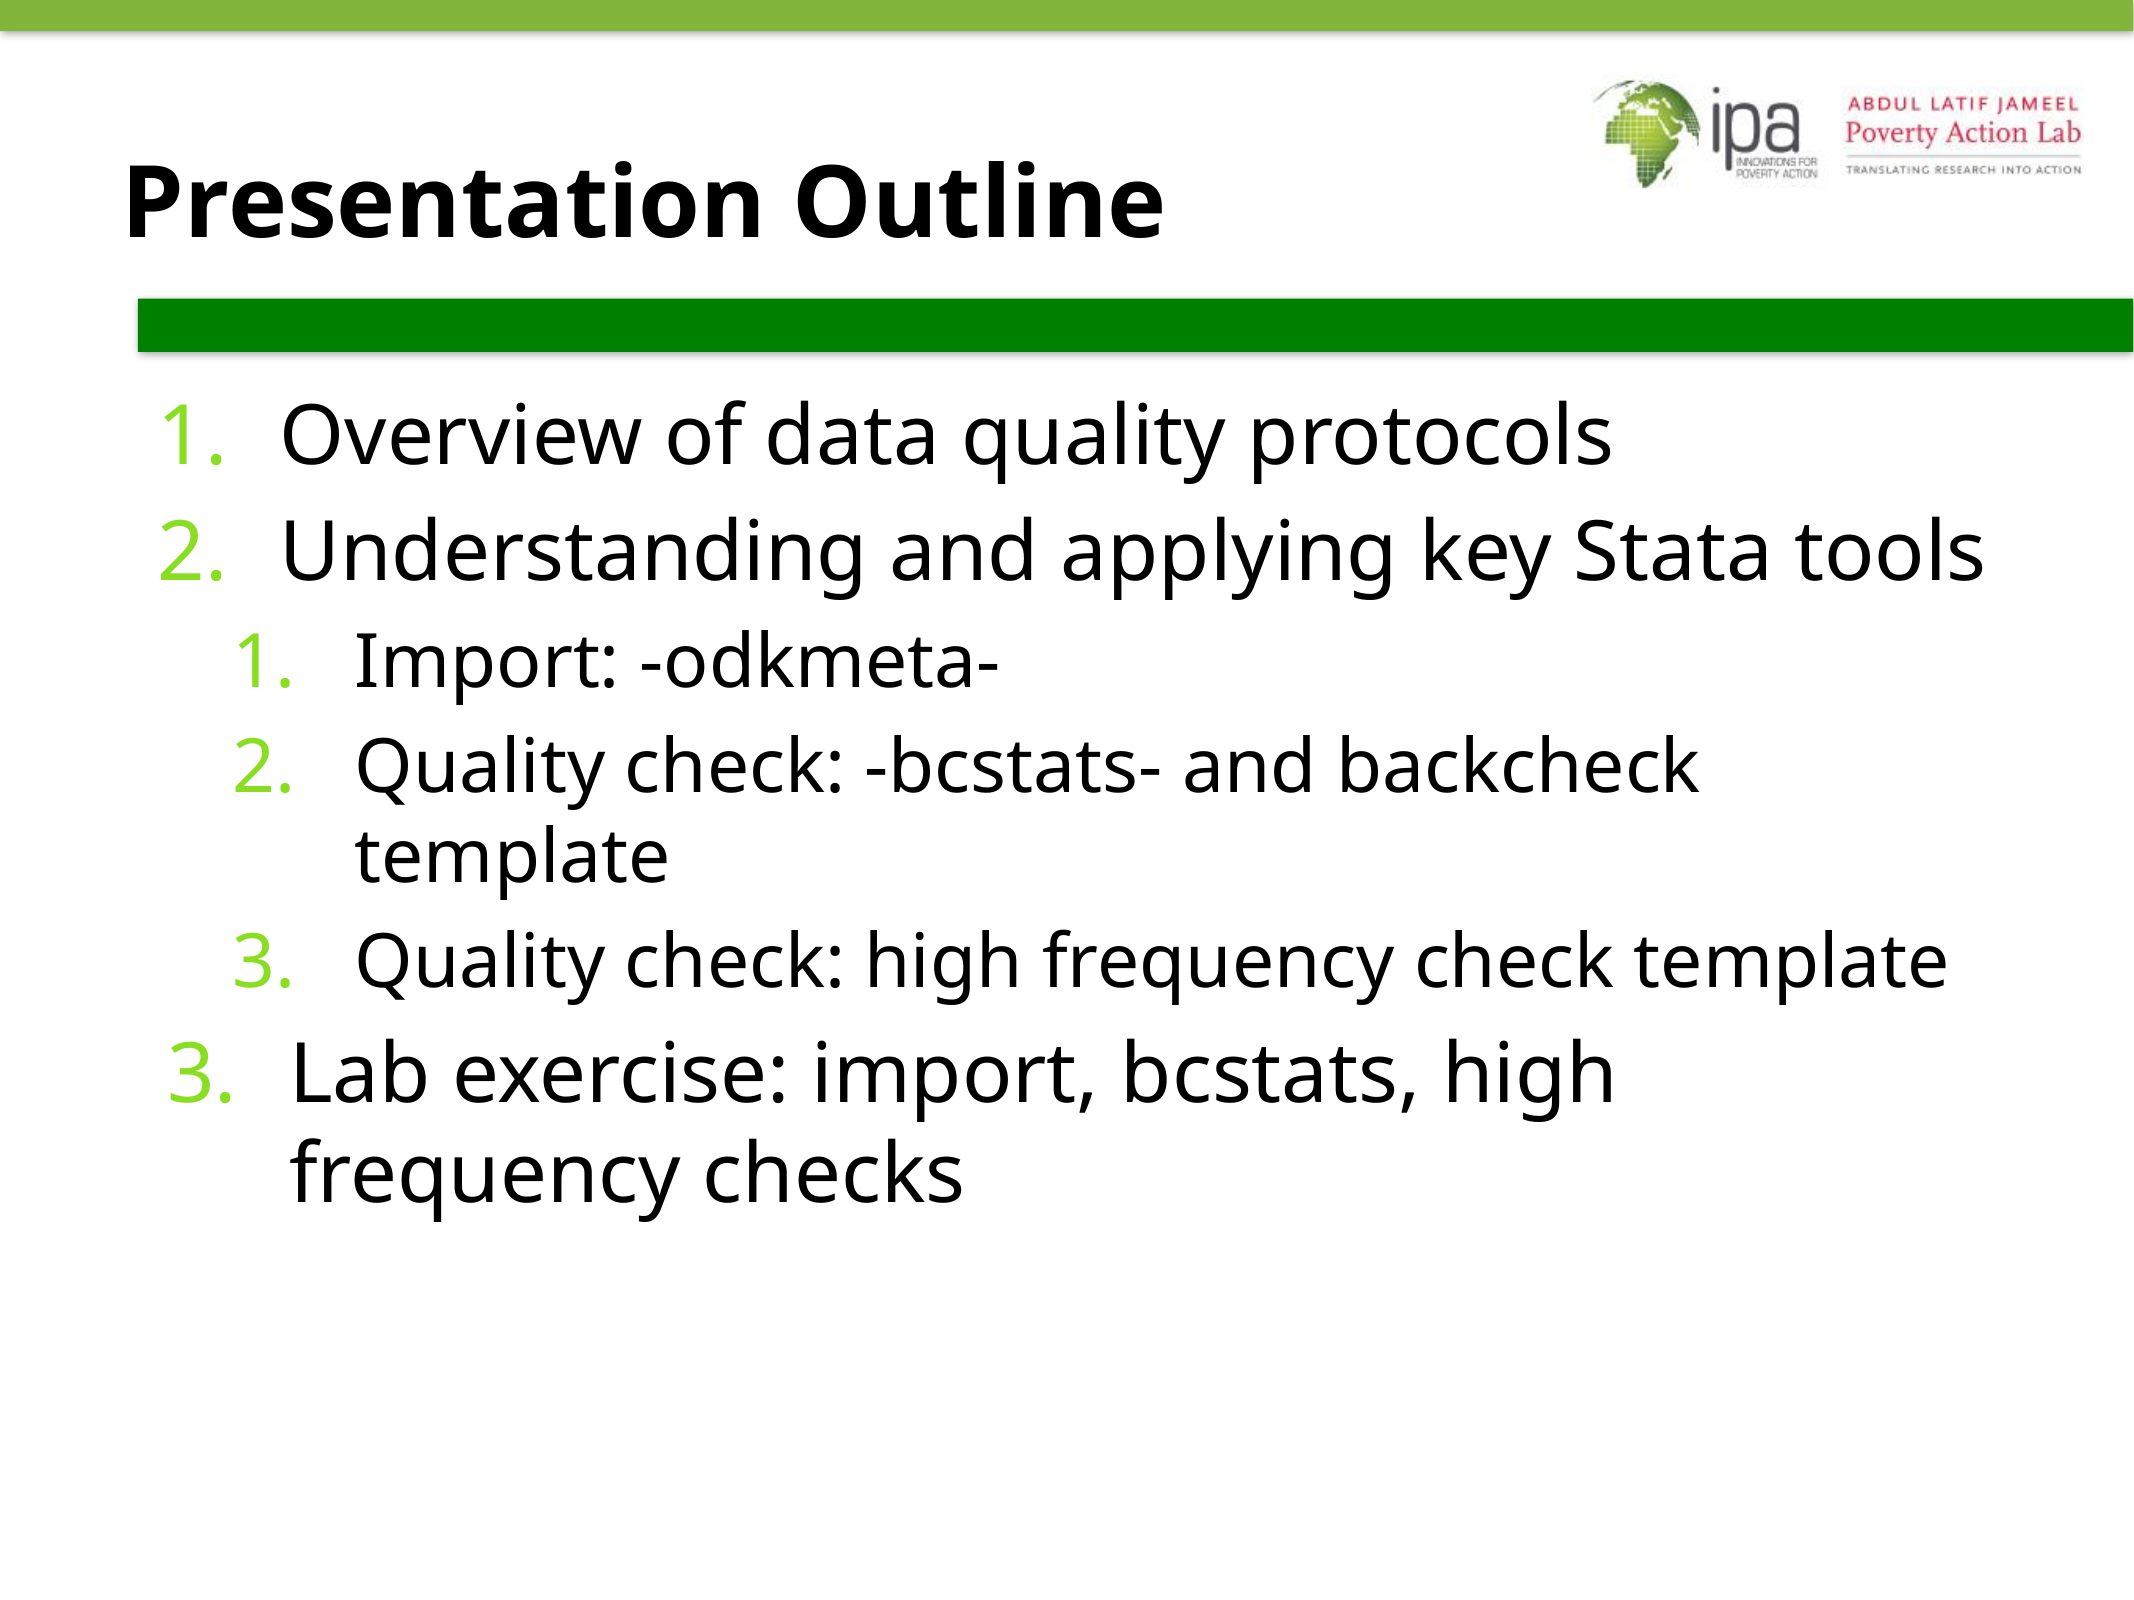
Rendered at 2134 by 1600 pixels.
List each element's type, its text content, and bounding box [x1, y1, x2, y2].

list Overview of data quality protocols Understanding and applying key Stata tools Import: -odkmeta- Quality check: -bcstats- and backcheck template Quality check: high frequency check template Lab exercise: import, bcstats, high frequency checks [142, 373, 2046, 1500]
picture [1591, 62, 2084, 193]
title Presentation Outline [106, 64, 1692, 331]
